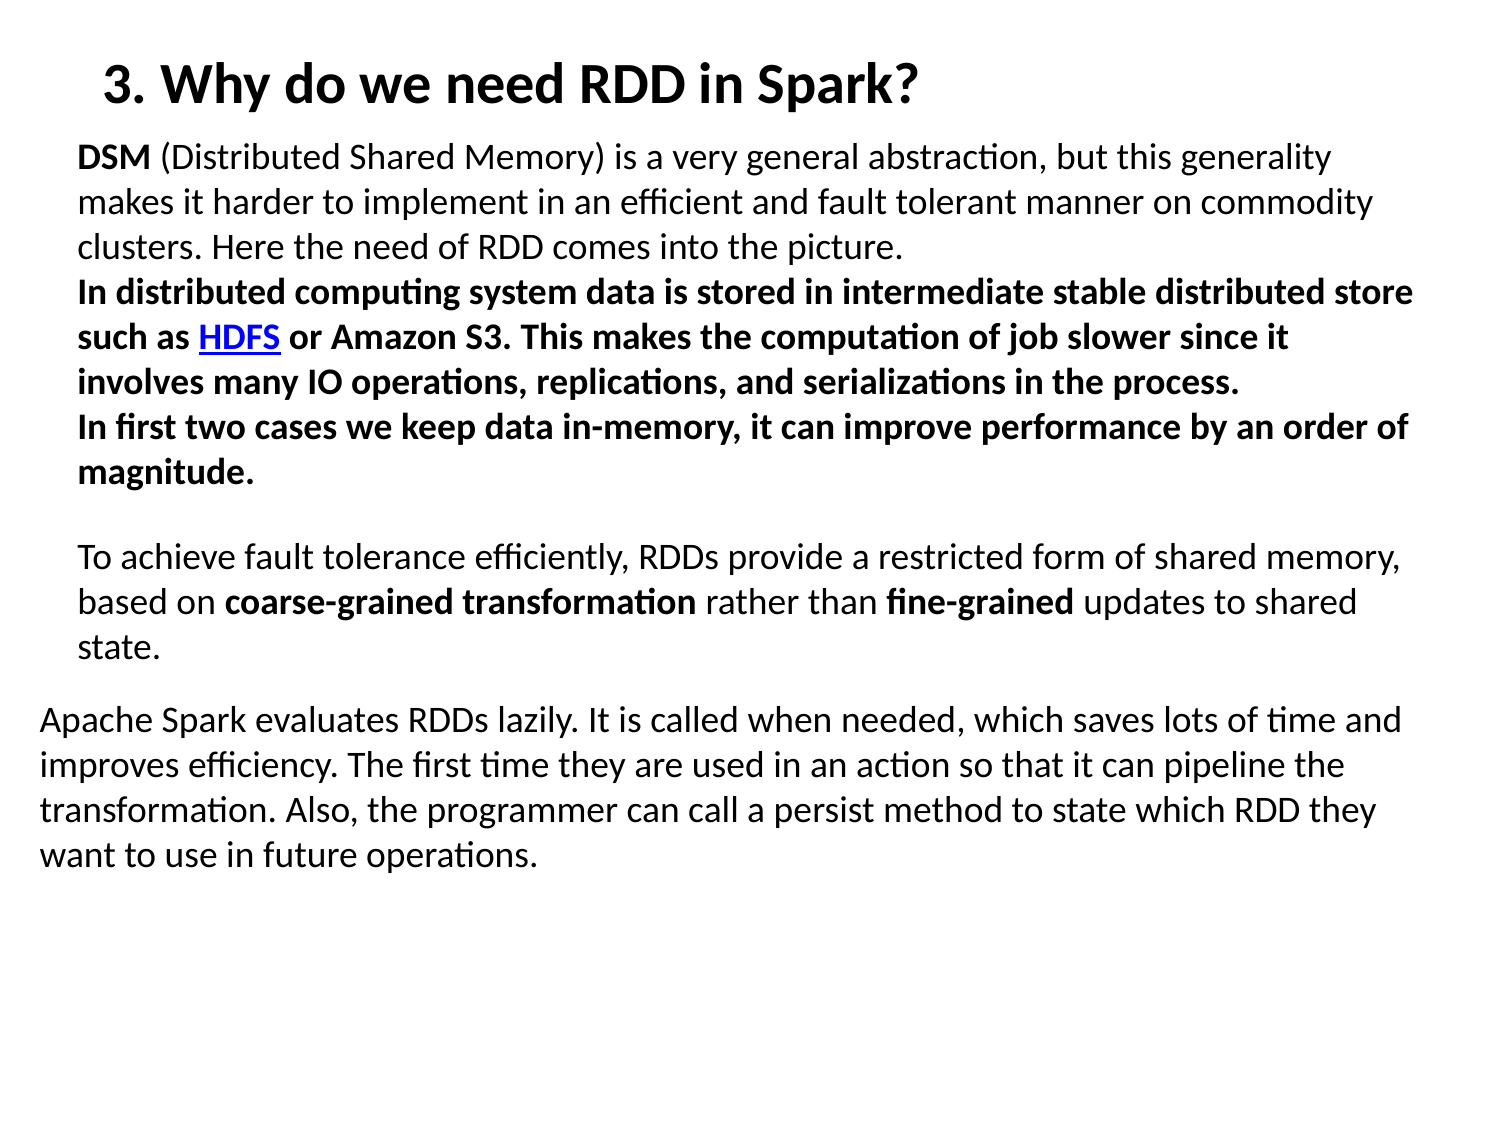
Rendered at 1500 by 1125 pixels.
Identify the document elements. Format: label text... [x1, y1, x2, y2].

text_box To achieve fault tolerance efficiently, RDDs provide a restricted form of shared memory, based on coarse-grained transformation rather than fine-grained updates to shared state. [62, 524, 1463, 675]
text_box DSM (Distributed Shared Memory) is a very general abstraction, but this generality makes it harder to implement in an efficient and fault tolerant manner on commodity clusters. Here the need of RDD comes into the picture. In distributed computing system data is stored in intermediate stable distributed store such as HDFS or Amazon S3. This makes the computation of job slower since it involves many IO operations, replications, and serializations in the process. In first two cases we keep data in-memory, it can improve performance by an order of magnitude. [62, 124, 1438, 500]
text_box Apache Spark evaluates RDDs lazily. It is called when needed, which saves lots of time and improves efficiency. The first time they are used in an action so that it can pipeline the transformation. Also, the programmer can call a persist method to state which RDD they want to use in future operations. [24, 687, 1463, 883]
text_box 3. Why do we need RDD in Spark? [87, 37, 1019, 123]
